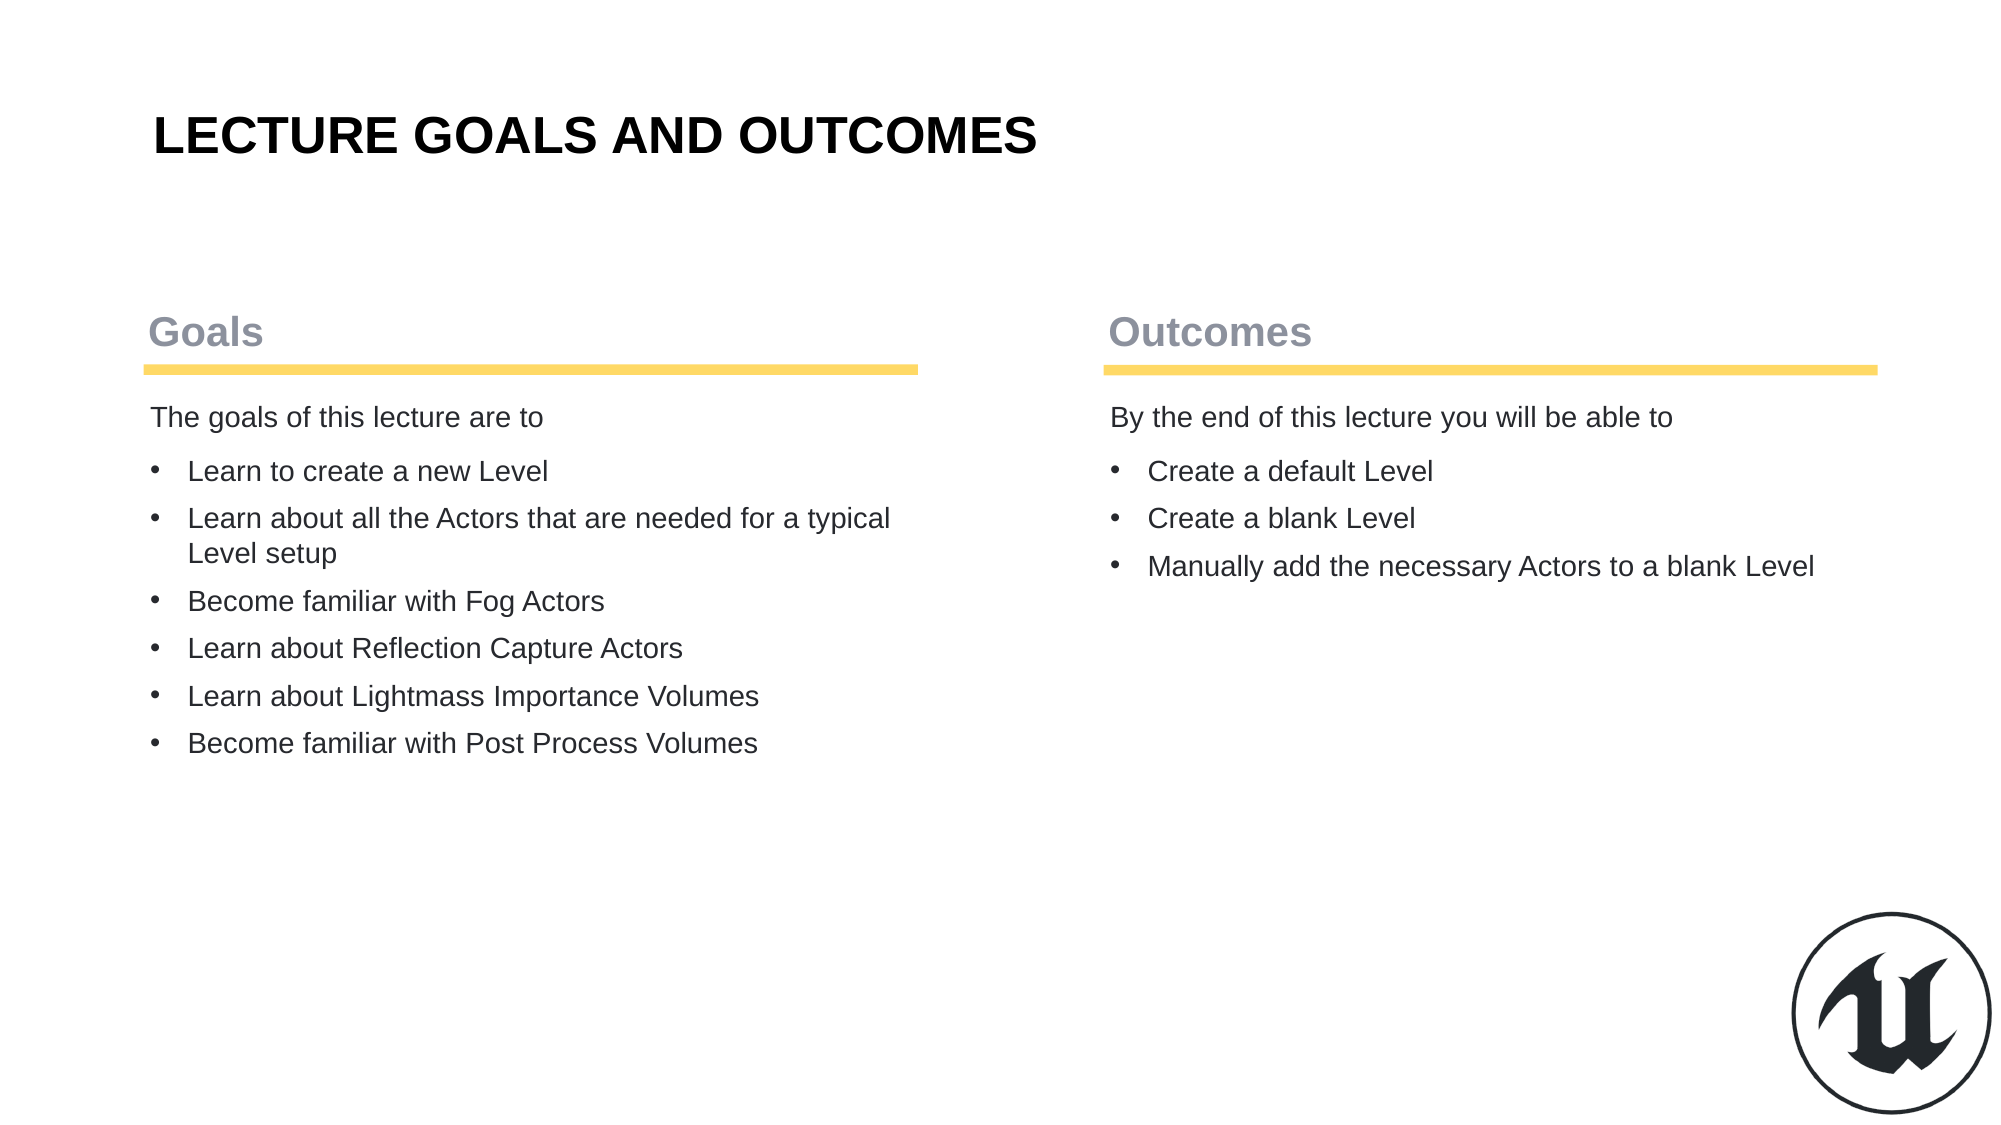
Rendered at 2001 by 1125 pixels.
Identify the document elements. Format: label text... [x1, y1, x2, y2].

list The goals of this lecture are to Learn to create a new Level Learn about all the Actors that are needed for a typical Level setup Become familiar with Fog Actors Learn about Reflection Capture Actors Learn about Lightmass Importance Volumes Become familiar with Post Process Volumes [135, 390, 910, 1125]
text_box Lecture Goals and Outcomes [149, 97, 1044, 169]
picture [1870, 904, 2000, 1125]
list By the end of this lecture you will be able to Create a default Level Create a blank Level Manually add the necessary Actors to a blank Level [1095, 390, 1870, 1125]
